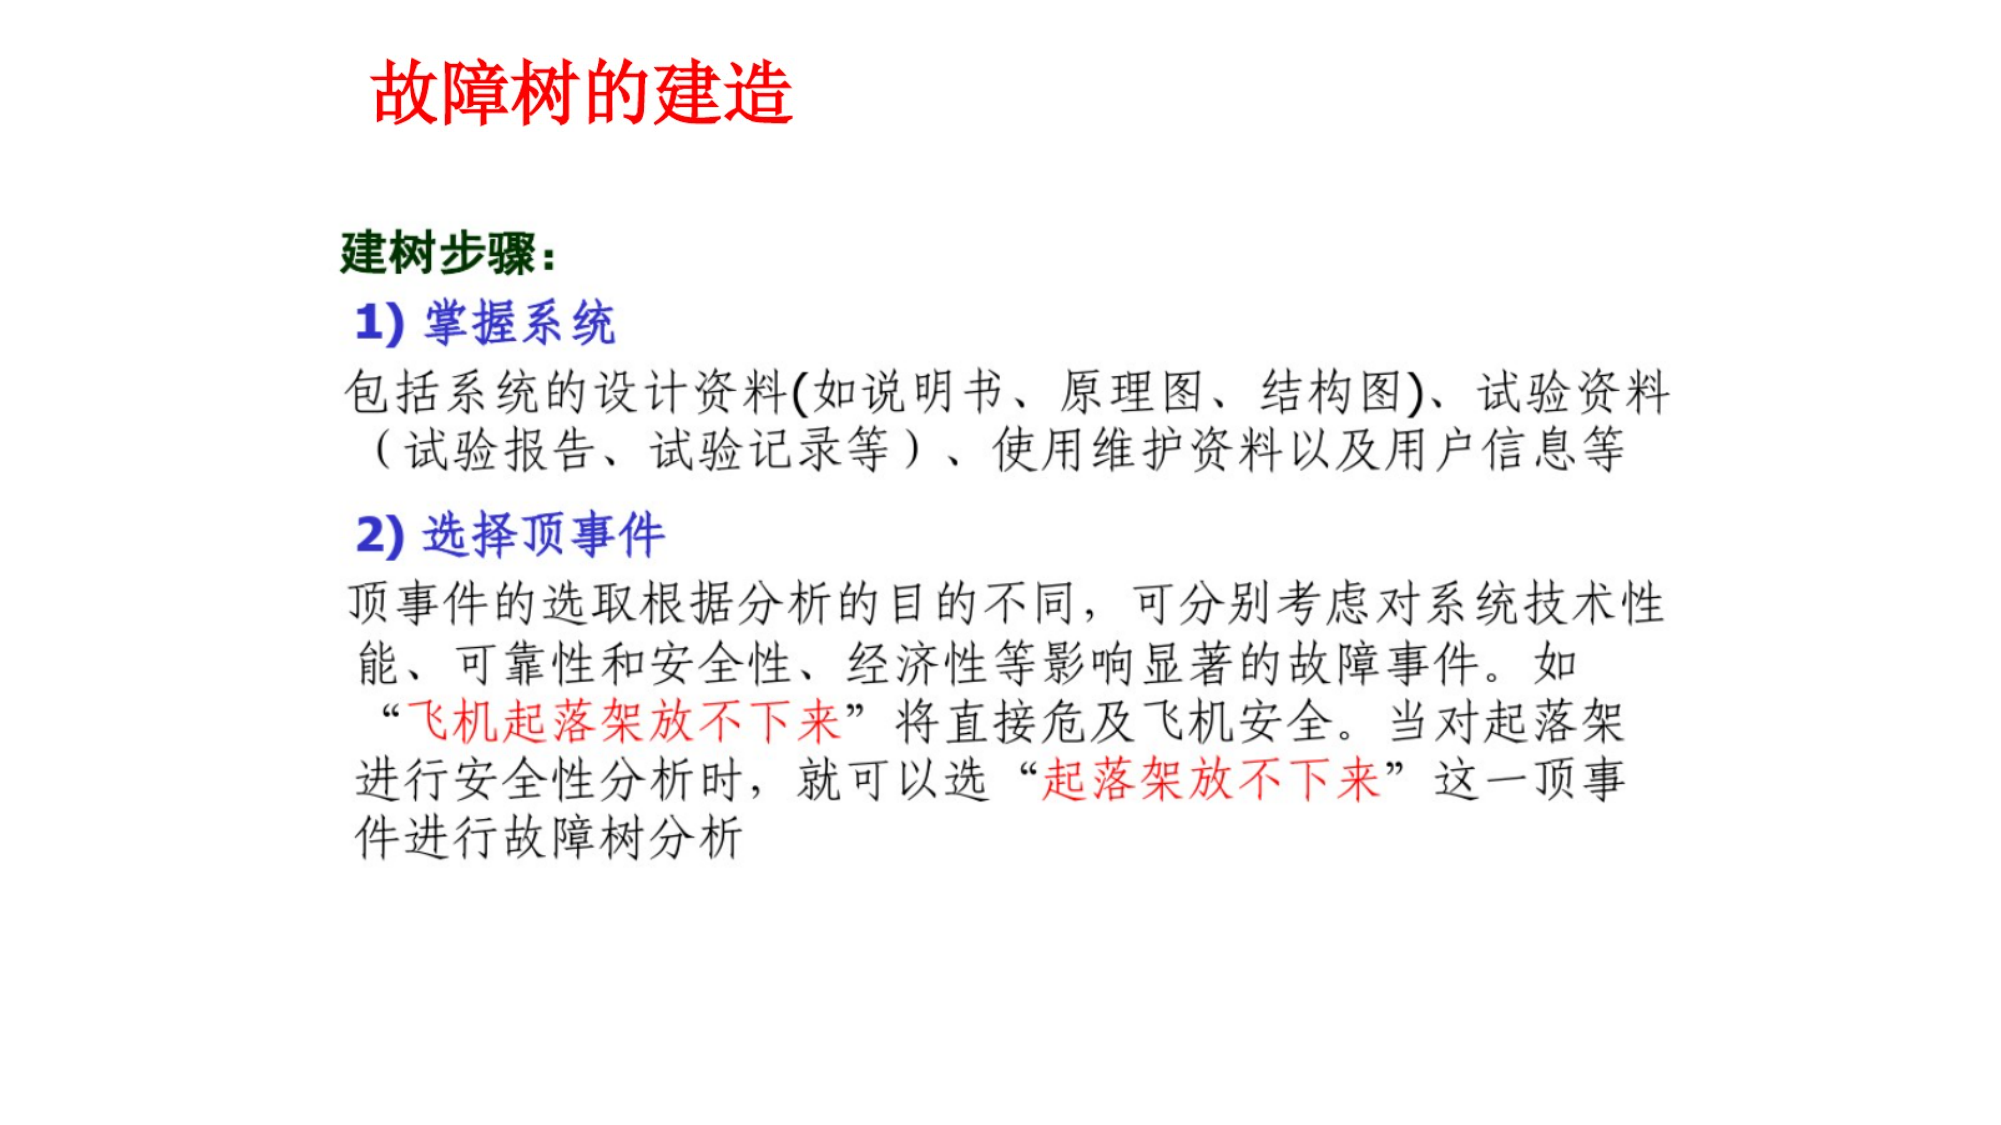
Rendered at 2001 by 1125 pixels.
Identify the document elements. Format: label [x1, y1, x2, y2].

picture [324, 199, 1712, 885]
picture [362, 49, 800, 132]
